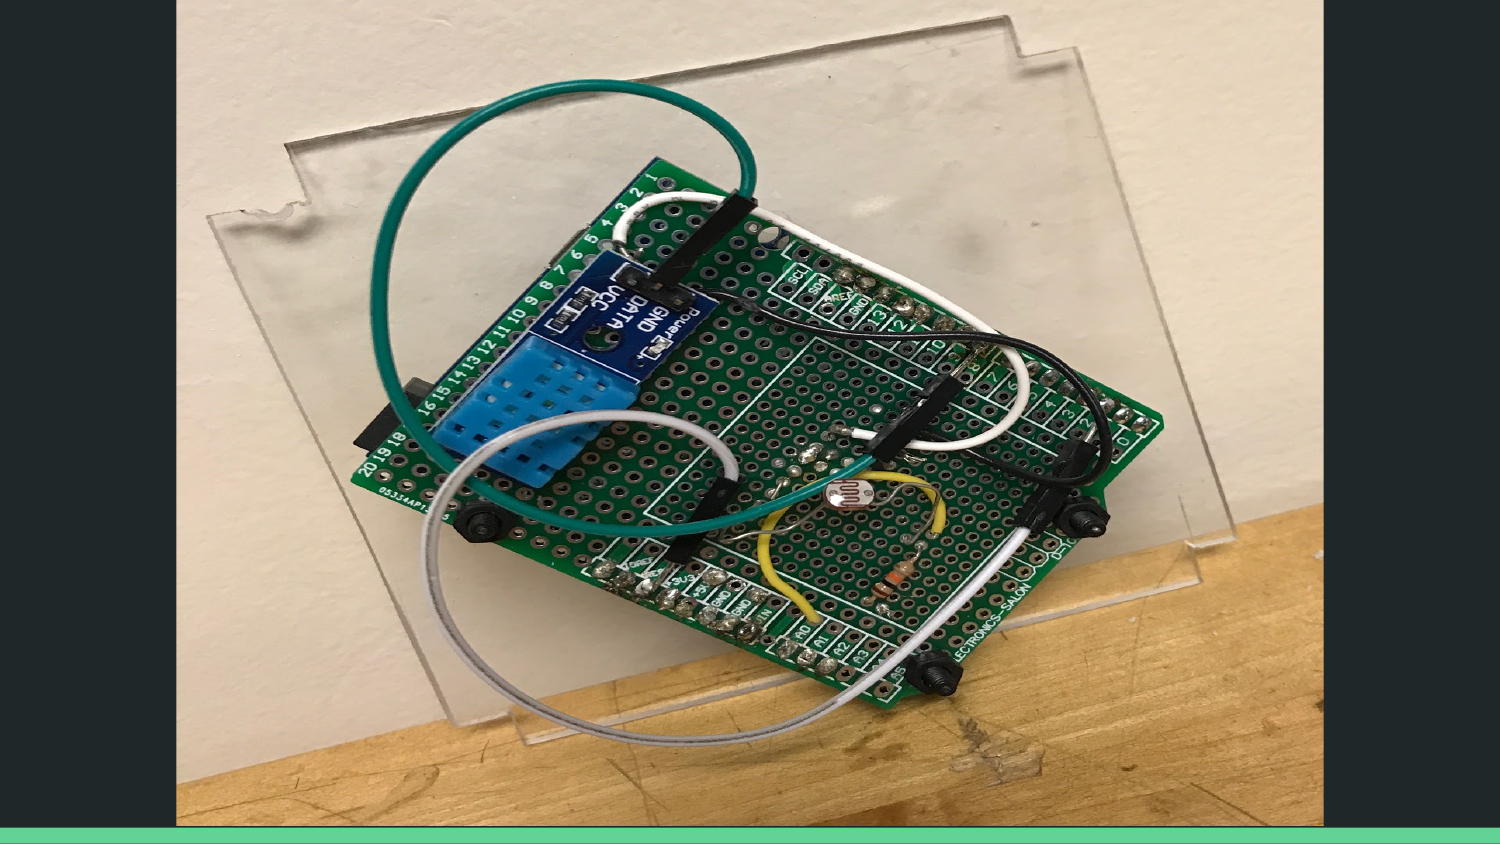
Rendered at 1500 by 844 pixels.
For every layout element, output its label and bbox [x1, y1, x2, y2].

picture [176, 0, 1324, 826]
